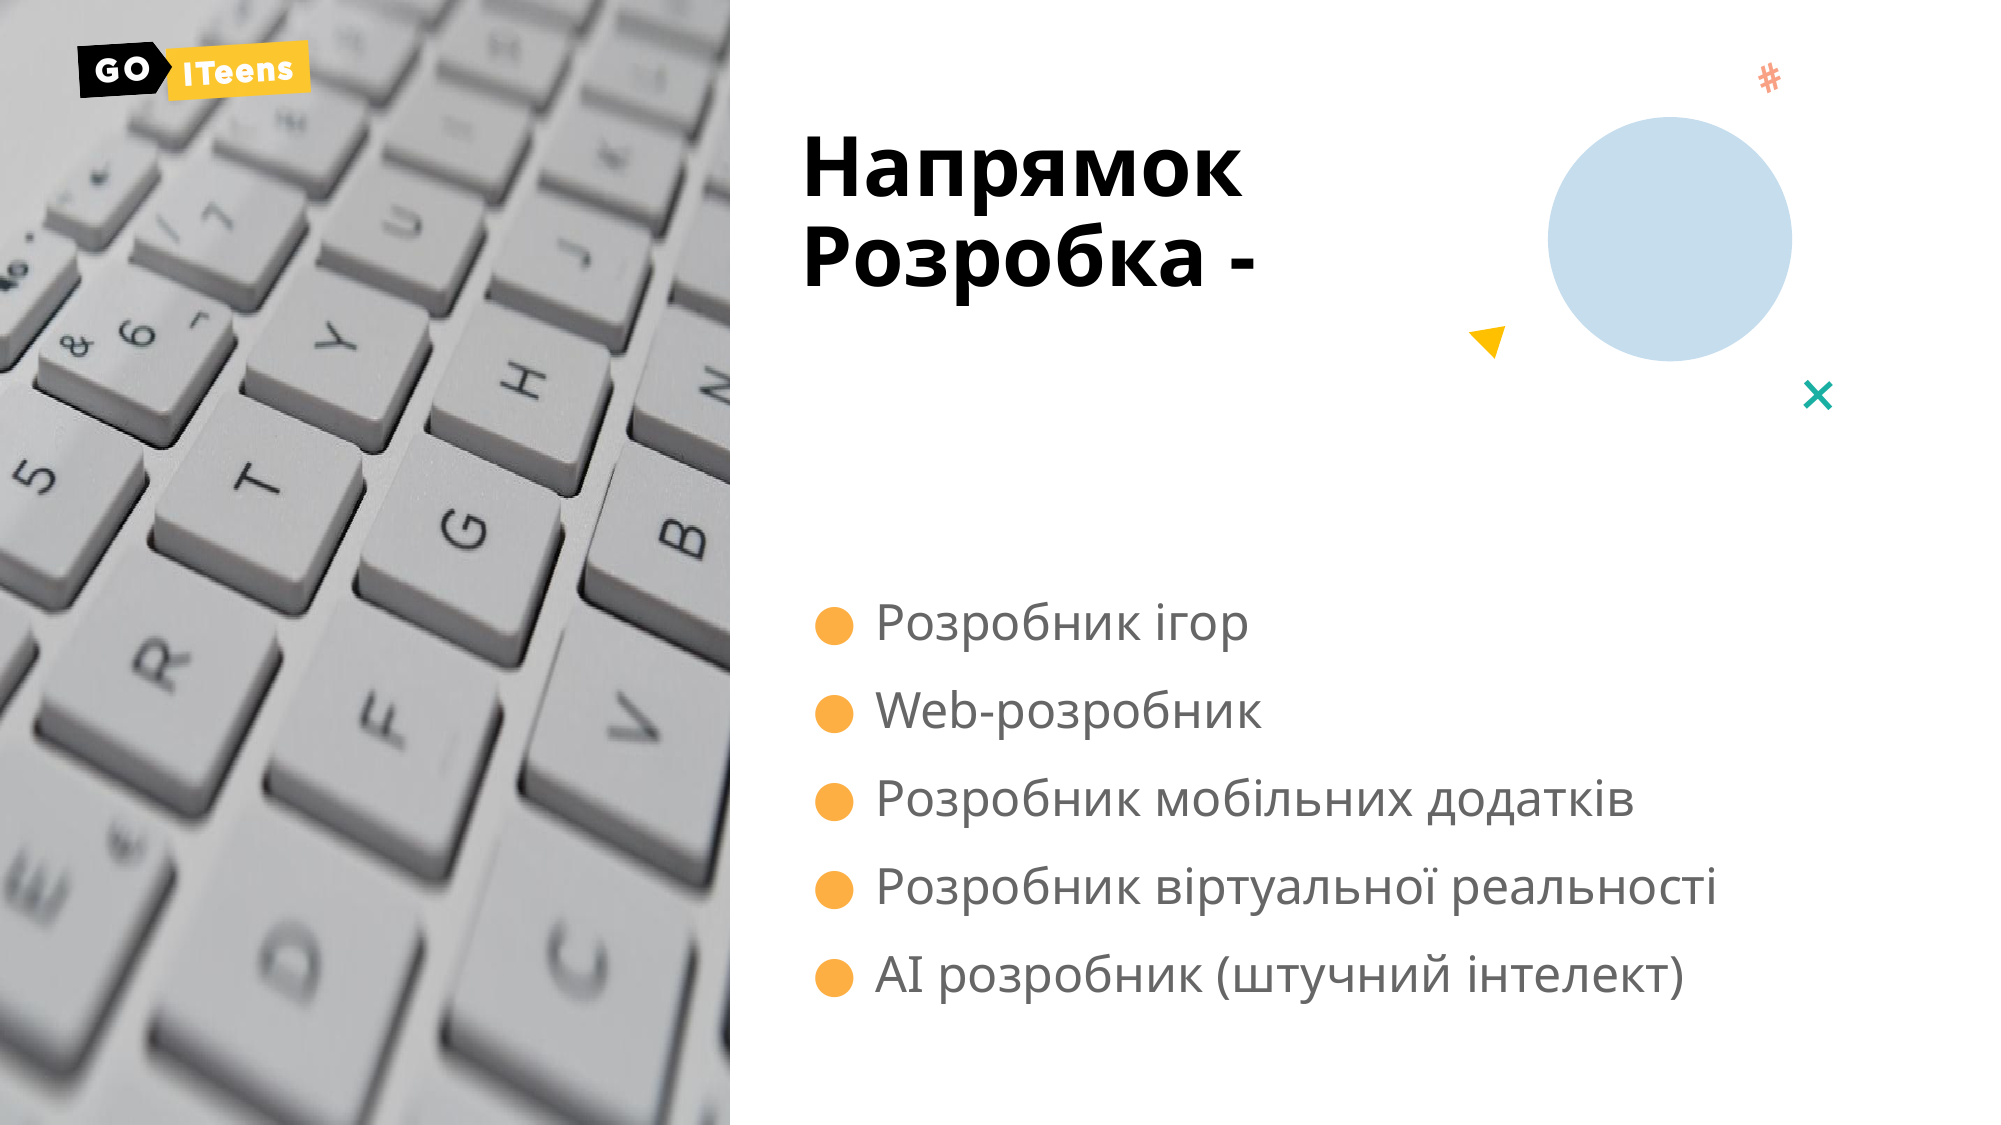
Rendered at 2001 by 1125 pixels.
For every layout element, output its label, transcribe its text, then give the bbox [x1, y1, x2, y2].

text_box # [1729, 27, 1830, 148]
picture [0, 0, 731, 1125]
text_box [1547, 117, 1793, 362]
text_box [1468, 326, 1506, 359]
text_box Напрямок Розробка - [785, 117, 1598, 256]
text_box + [1761, 341, 1889, 471]
text_box Розробник ігор Web-розробник Розробник мобільних додатків Розробник віртуальної реальності AI розробник (штучний інтелект) [785, 568, 1925, 1064]
